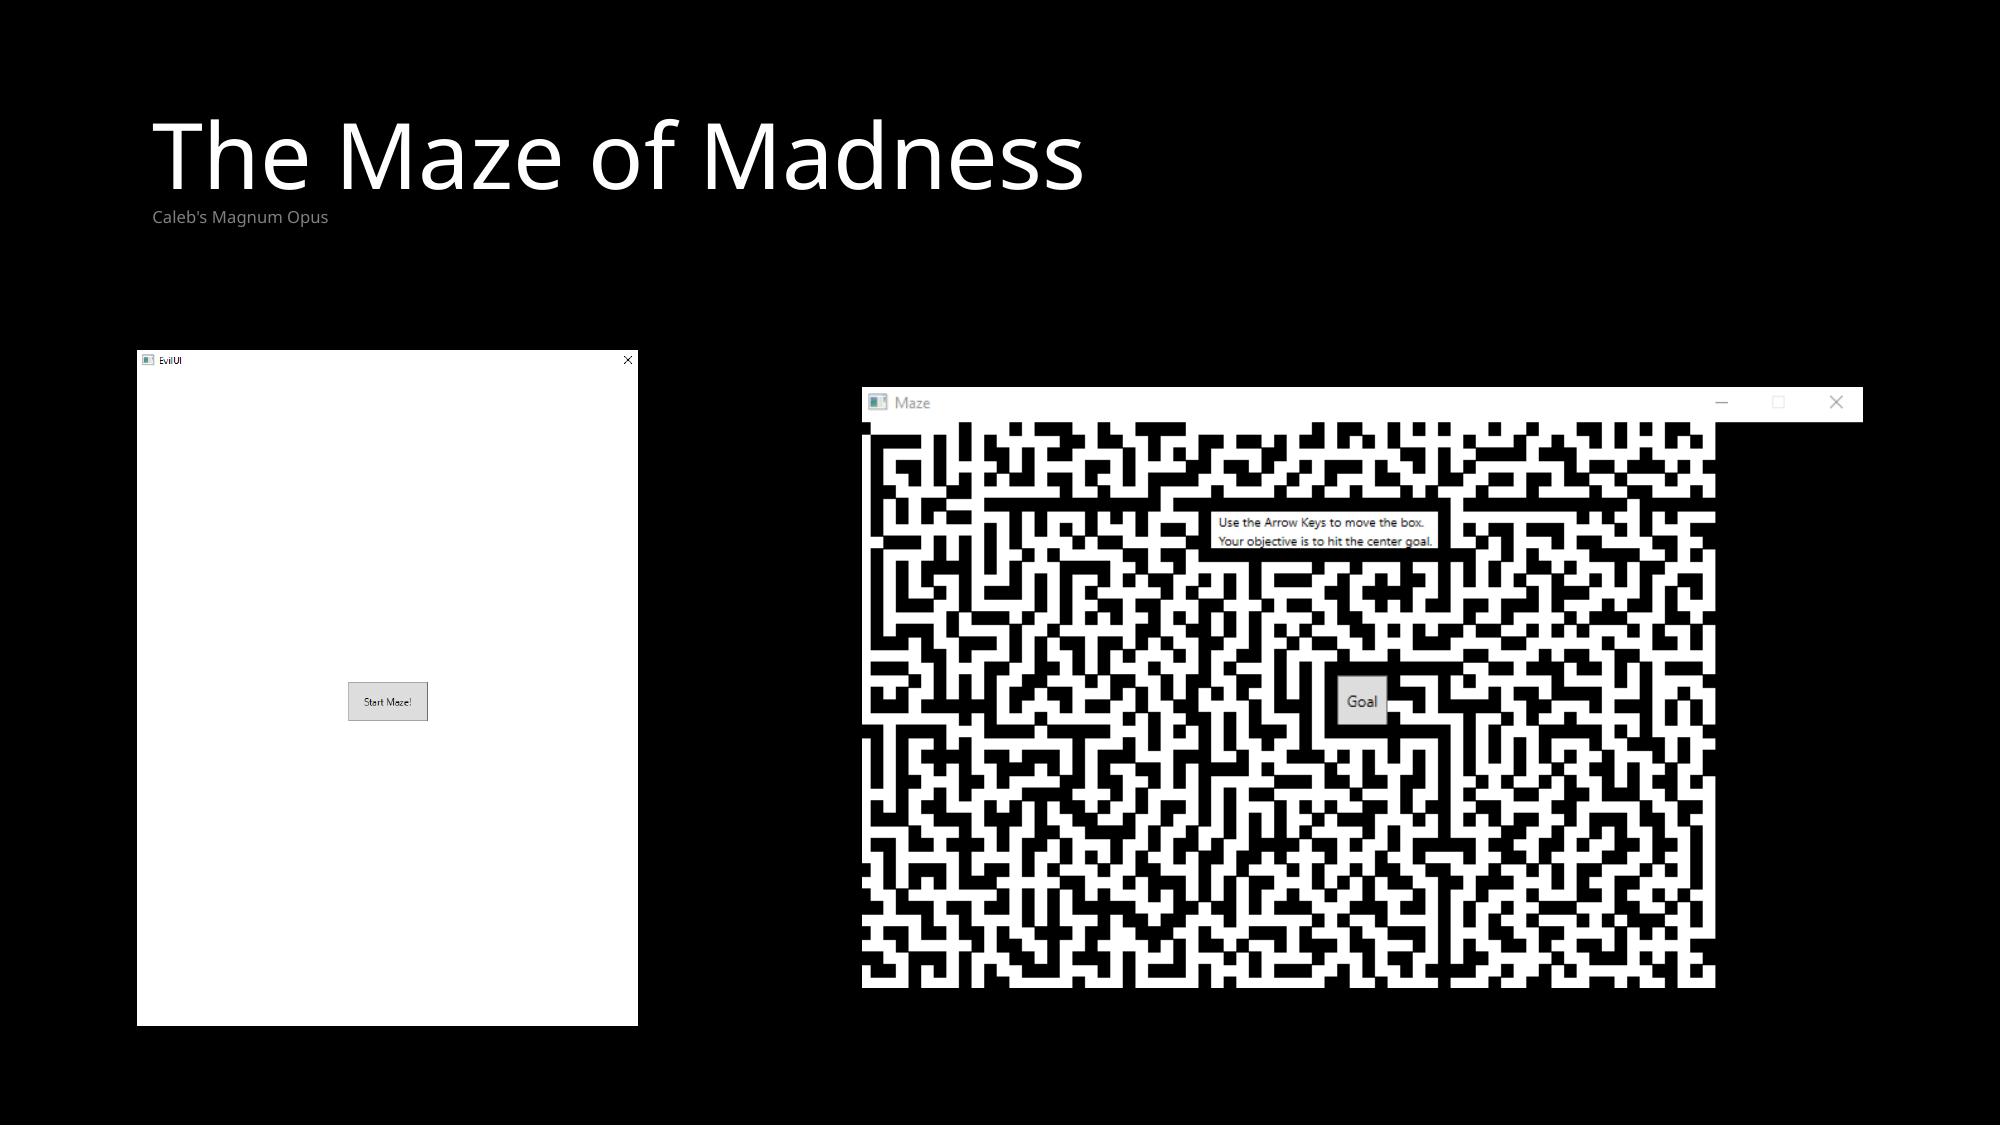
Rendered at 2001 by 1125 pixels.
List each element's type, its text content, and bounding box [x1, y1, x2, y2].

picture [861, 386, 1863, 989]
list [136, 349, 639, 1026]
title The Maze of Madness Caleb's Magnum Opus [137, 59, 1863, 278]
